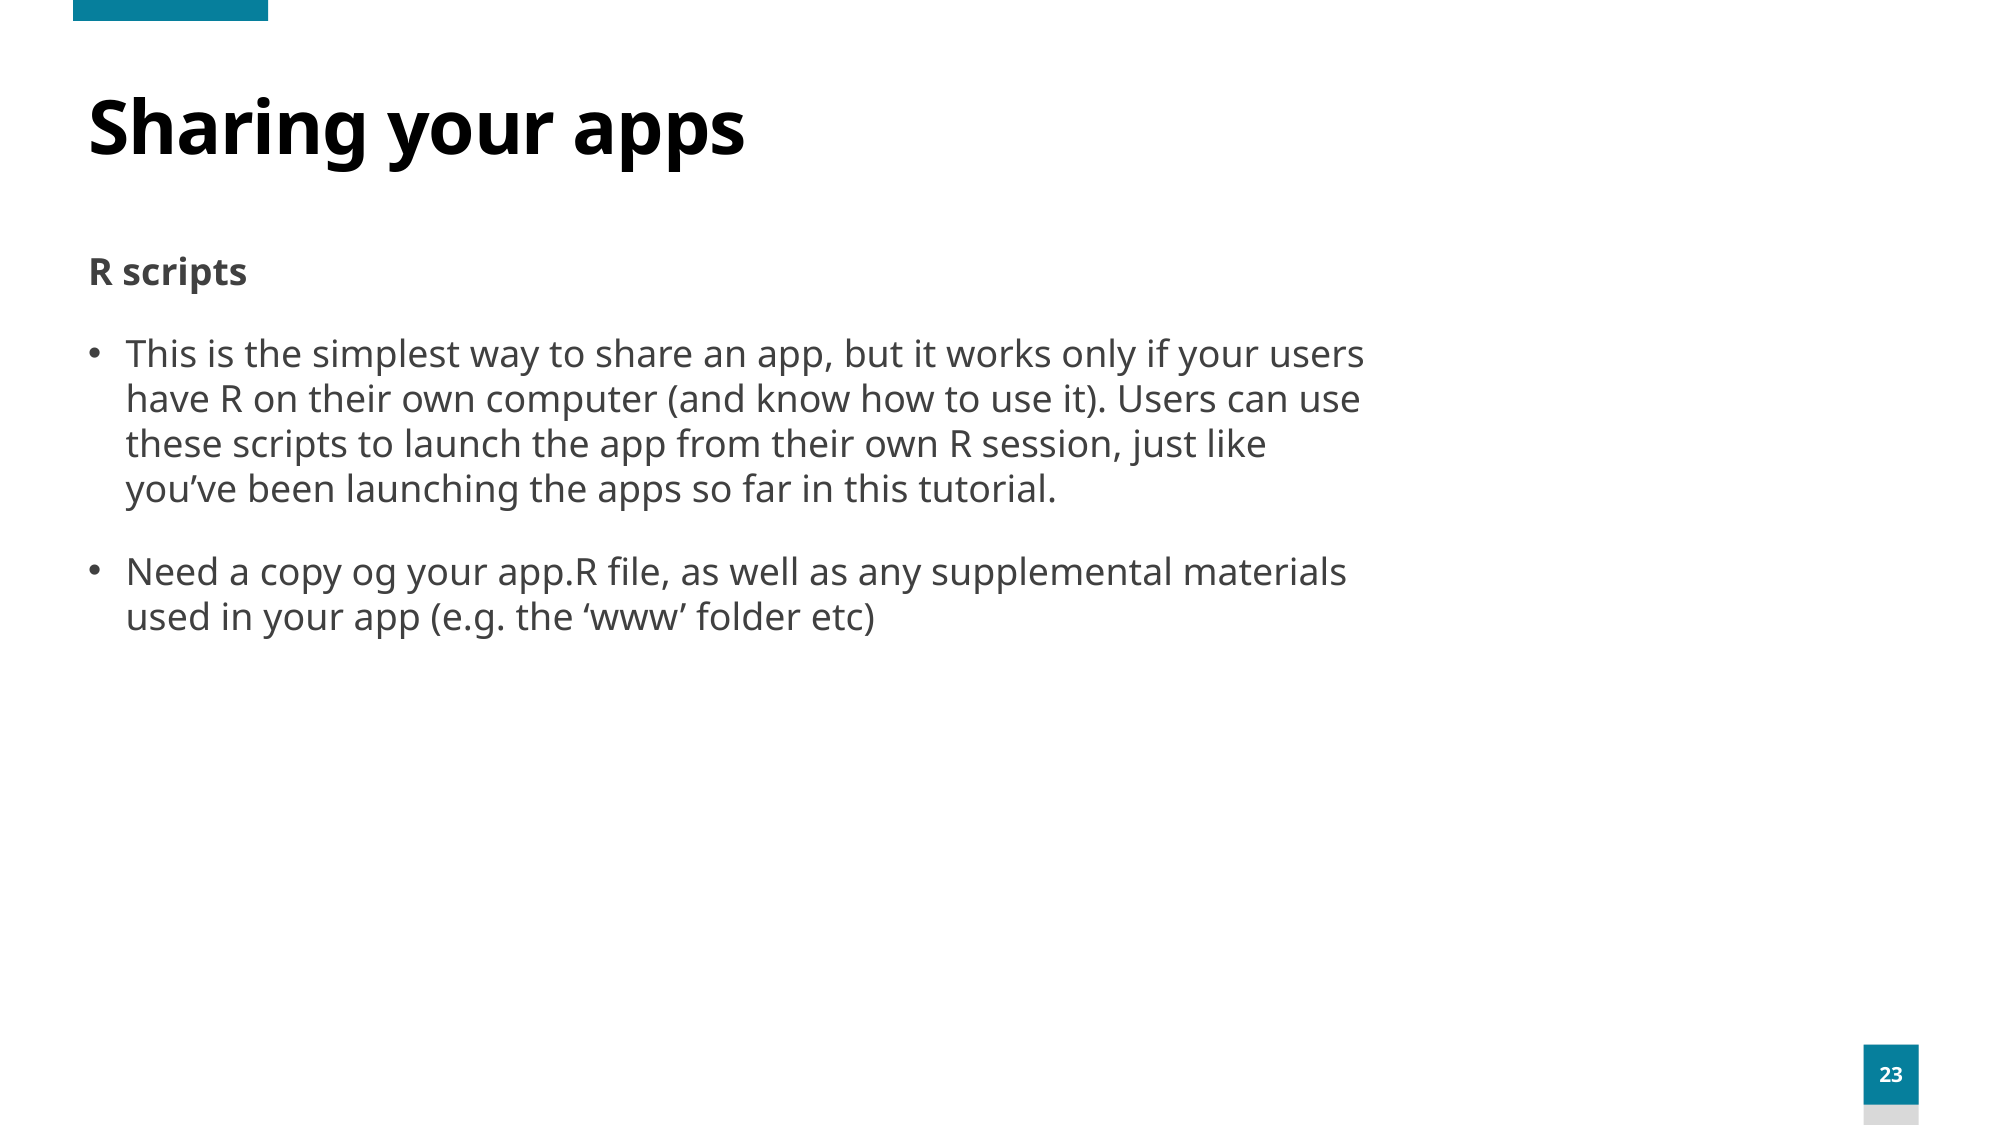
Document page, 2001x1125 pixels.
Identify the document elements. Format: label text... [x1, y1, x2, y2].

list R scripts This is the simplest way to share an app, but it works only if your users have R on their own computer (and know how to use it). Users can use these scripts to launch the app from their own R session, just like you’ve been launching the apps so far in this tutorial. Need a copy og your app.R file, as well as any supplemental materials used in your app (e.g. the ‘www’ folder etc) [73, 239, 1391, 1023]
title Sharing your apps [73, 82, 1907, 179]
